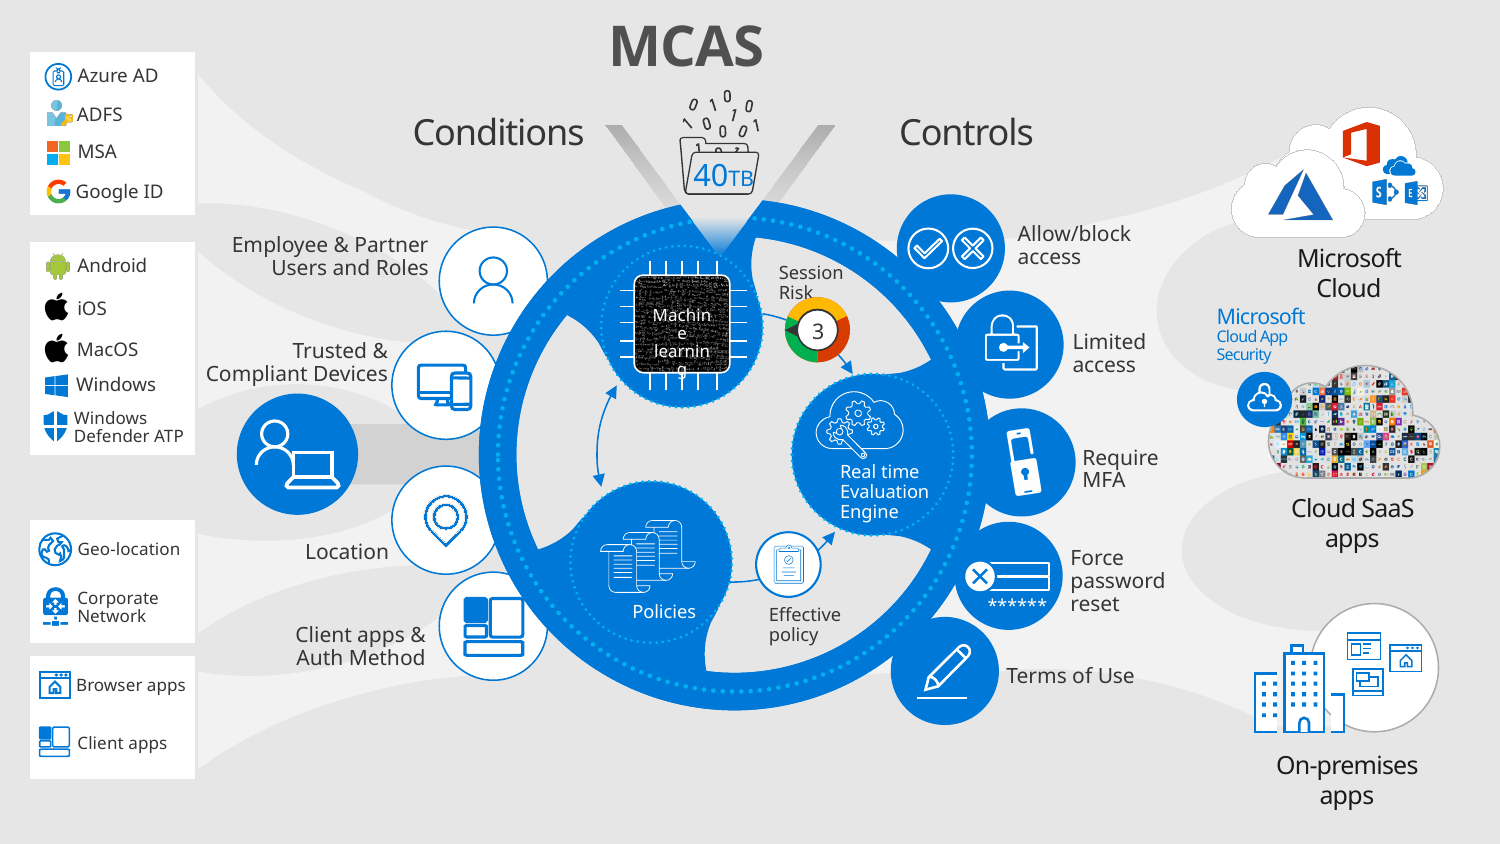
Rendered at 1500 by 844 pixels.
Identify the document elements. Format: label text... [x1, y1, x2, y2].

text_box MCAS [303, 2, 1070, 89]
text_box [791, 106, 1454, 819]
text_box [27, 50, 596, 782]
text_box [497, 89, 1178, 726]
